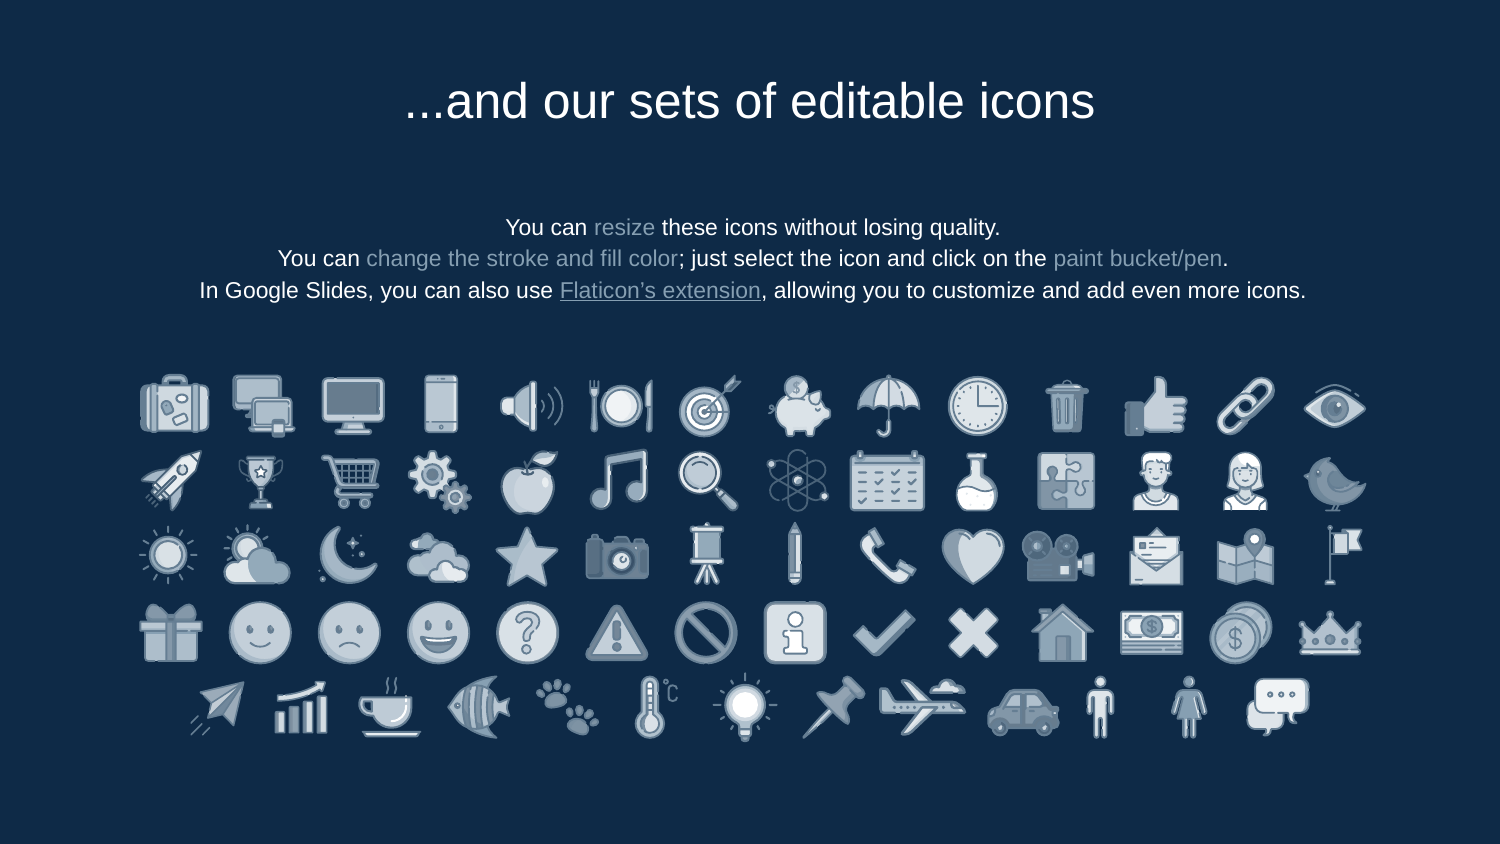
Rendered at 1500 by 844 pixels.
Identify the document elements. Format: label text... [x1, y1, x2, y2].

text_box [849, 449, 926, 512]
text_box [190, 680, 245, 736]
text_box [225, 600, 295, 665]
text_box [1019, 530, 1095, 582]
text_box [852, 609, 917, 657]
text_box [1216, 527, 1275, 586]
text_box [950, 452, 1001, 512]
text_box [314, 600, 384, 665]
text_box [712, 671, 778, 743]
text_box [1206, 600, 1276, 665]
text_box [1297, 610, 1364, 656]
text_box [1302, 383, 1367, 429]
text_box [138, 525, 198, 585]
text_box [585, 533, 650, 580]
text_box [1132, 451, 1180, 512]
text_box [1246, 677, 1310, 737]
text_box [317, 525, 379, 585]
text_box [677, 374, 742, 438]
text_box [583, 604, 651, 662]
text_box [1302, 456, 1367, 512]
text_box You can resize these icons without losing quality. You can change the stroke and fill color; just select the icon and click on the paint bucket/pen. In Google Slides, you can also use Flaticon’s extension, allowing you to customize and add even more icons. [135, 193, 1371, 318]
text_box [274, 680, 328, 734]
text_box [946, 375, 1009, 437]
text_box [856, 374, 921, 438]
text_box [405, 532, 471, 583]
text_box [139, 449, 203, 512]
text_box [633, 675, 679, 740]
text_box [321, 376, 386, 436]
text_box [878, 678, 967, 736]
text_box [320, 454, 381, 510]
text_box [493, 600, 562, 665]
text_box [139, 373, 210, 434]
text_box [139, 603, 203, 663]
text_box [1214, 376, 1277, 436]
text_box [494, 526, 560, 587]
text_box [1222, 451, 1268, 512]
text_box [1170, 675, 1209, 739]
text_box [1086, 675, 1115, 740]
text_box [589, 379, 653, 433]
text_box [1124, 375, 1189, 437]
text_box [238, 455, 284, 510]
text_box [407, 449, 473, 515]
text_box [232, 374, 296, 438]
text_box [947, 607, 1000, 659]
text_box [1037, 451, 1096, 511]
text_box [801, 675, 867, 739]
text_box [1128, 526, 1184, 586]
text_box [403, 600, 473, 665]
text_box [535, 678, 600, 736]
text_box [767, 374, 832, 438]
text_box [1030, 603, 1096, 663]
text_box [589, 448, 649, 511]
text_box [763, 600, 827, 665]
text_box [676, 450, 740, 512]
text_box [672, 600, 741, 665]
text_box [500, 450, 559, 516]
title ...and our sets of editable icons [171, 53, 1328, 133]
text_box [857, 526, 918, 585]
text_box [765, 448, 832, 512]
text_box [787, 521, 803, 586]
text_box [987, 688, 1061, 737]
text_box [357, 676, 422, 738]
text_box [689, 521, 725, 586]
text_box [424, 374, 459, 434]
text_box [222, 523, 291, 585]
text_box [446, 675, 511, 739]
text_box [1324, 524, 1364, 586]
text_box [1044, 379, 1090, 433]
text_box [1119, 610, 1184, 656]
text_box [499, 380, 567, 432]
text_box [941, 528, 1006, 586]
